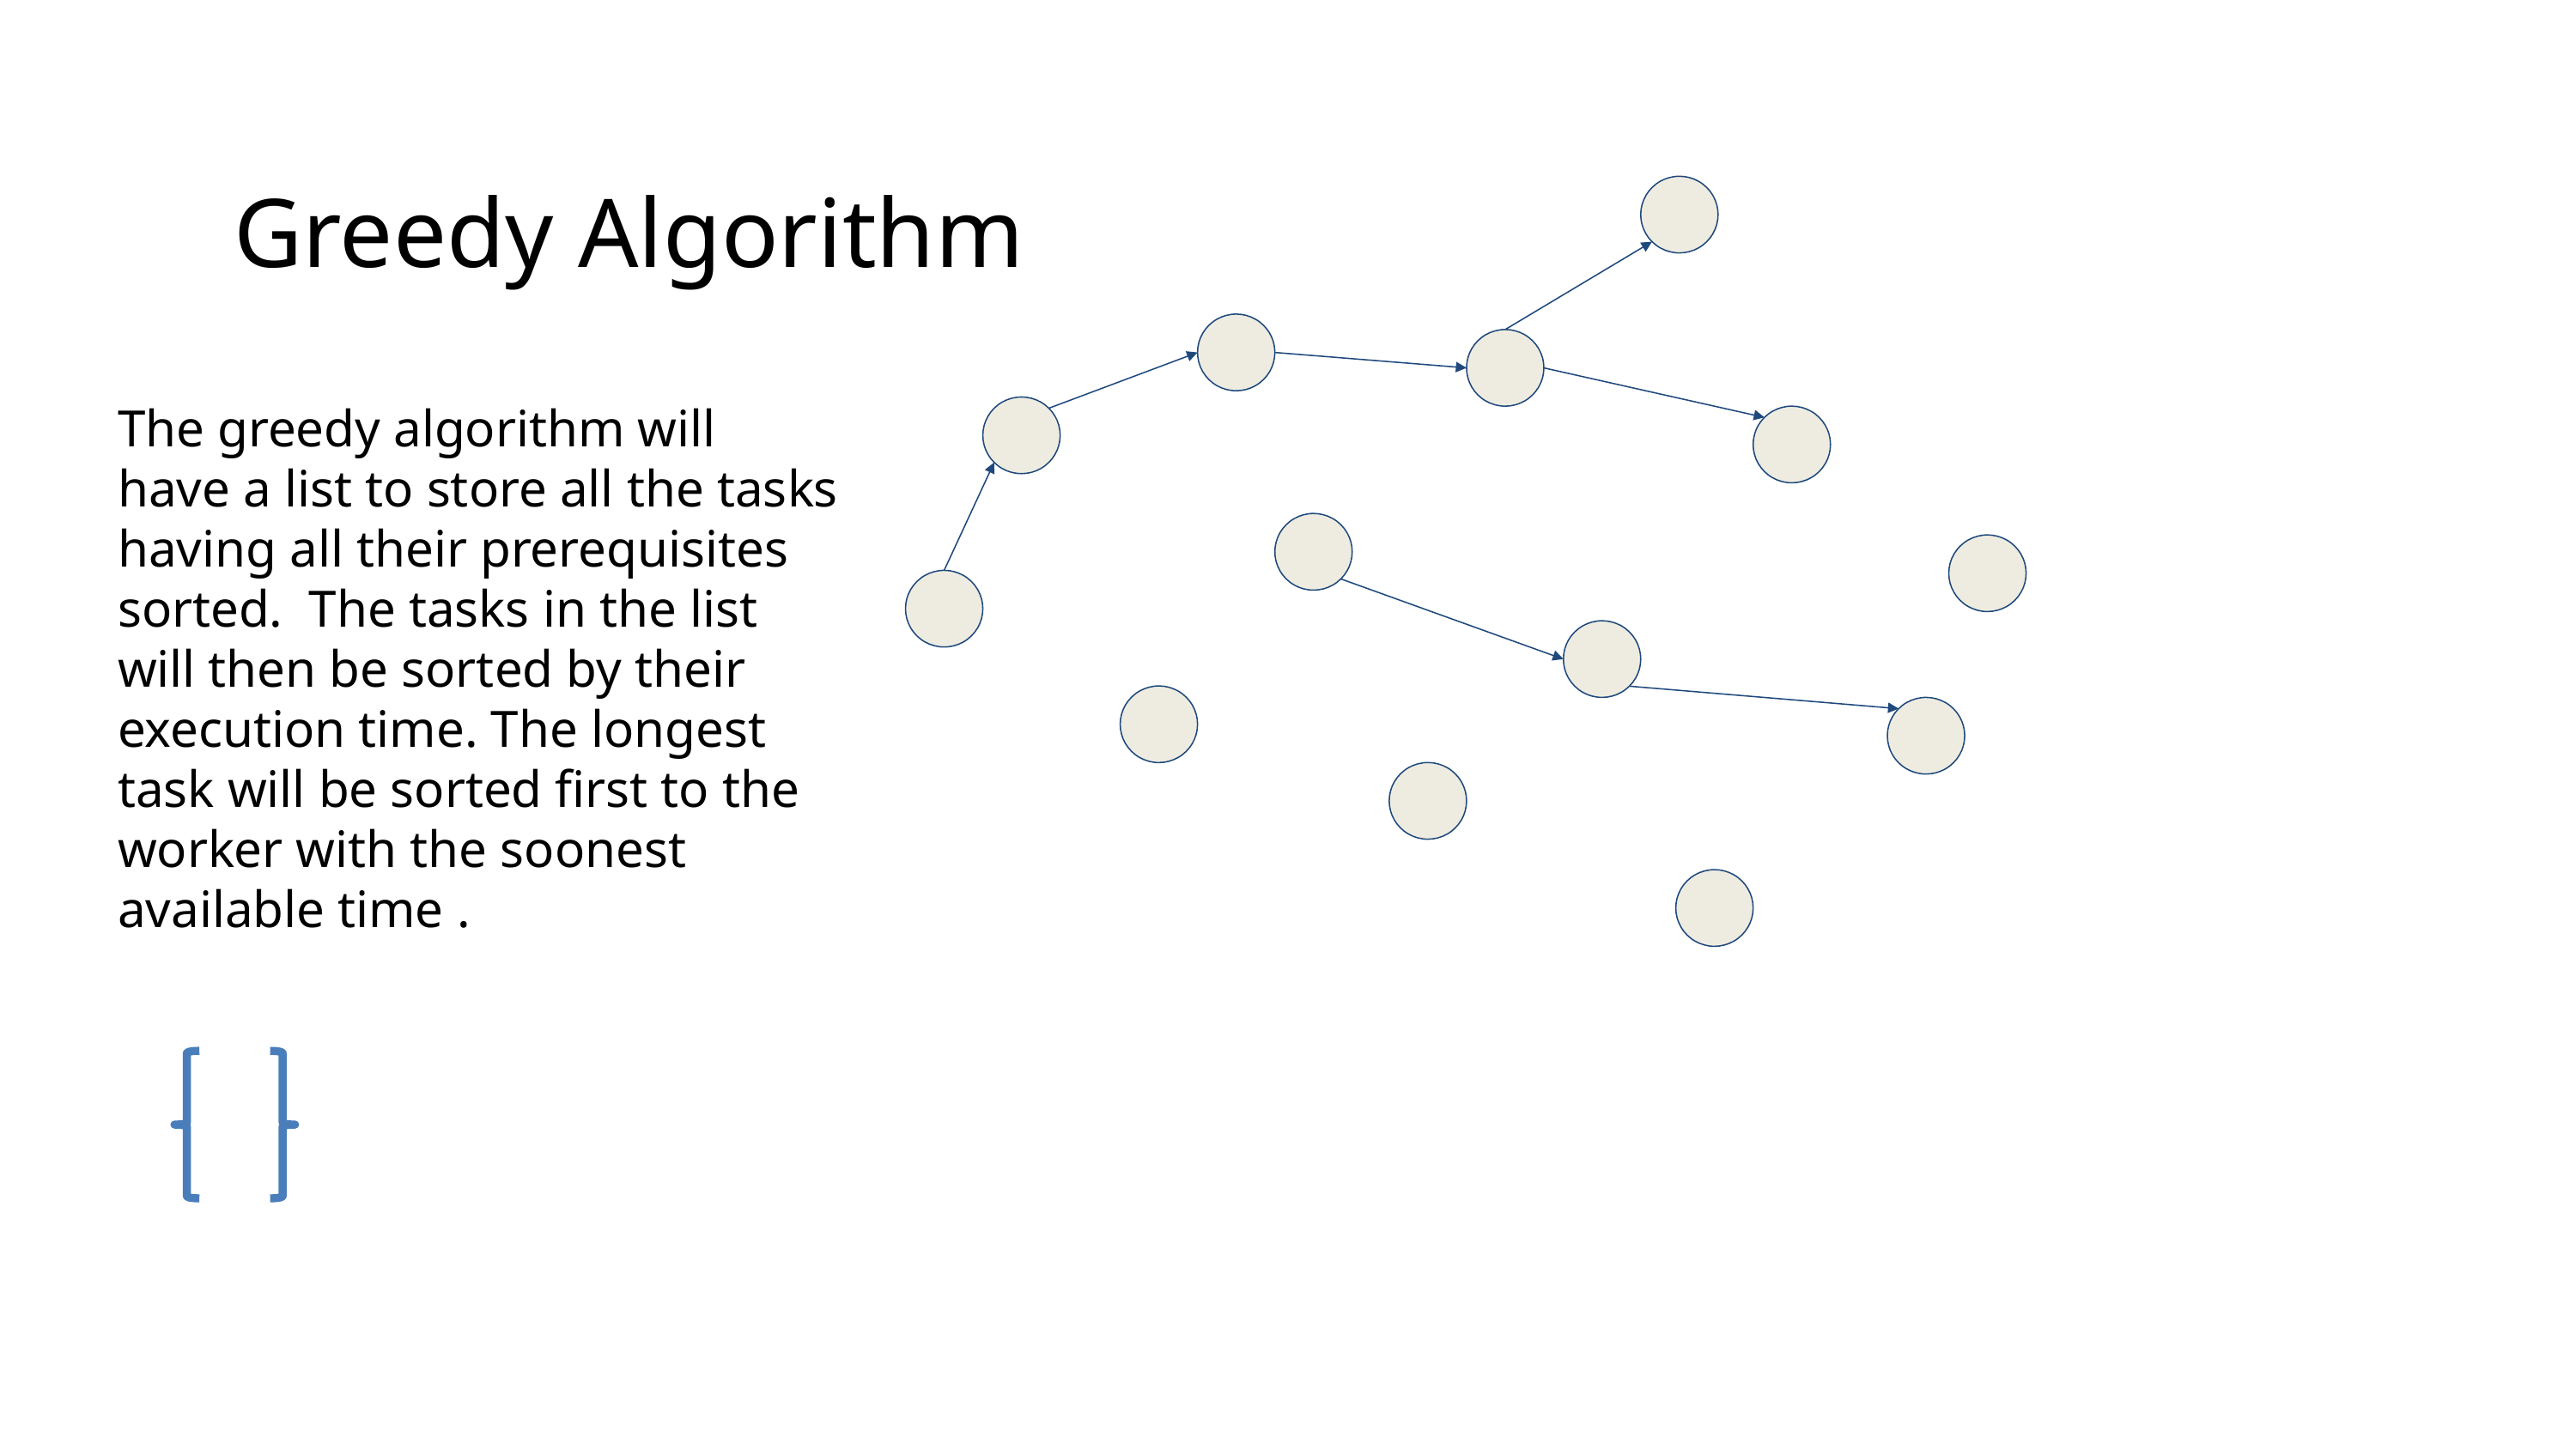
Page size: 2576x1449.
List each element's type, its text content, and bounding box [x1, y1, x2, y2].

text_box [1675, 870, 1753, 947]
text_box [1467, 330, 1544, 407]
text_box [1274, 352, 1467, 368]
text_box [1197, 313, 1275, 391]
text_box [1388, 762, 1467, 840]
text_box [1640, 176, 1718, 253]
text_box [944, 462, 994, 571]
text_box [982, 397, 1060, 474]
text_box [1274, 513, 1352, 591]
text_box [270, 1050, 296, 1199]
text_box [1340, 579, 1564, 660]
text_box [1753, 406, 1831, 483]
text_box [173, 1050, 200, 1199]
text_box Greedy Algorithm [221, 159, 1149, 300]
text_box [1948, 535, 2026, 612]
text_box [1120, 686, 1198, 763]
text_box The greedy algorithm will have a list to store all the tasks having all their prerequisites sorted. The tasks in the list will then be sorted by their execution time. The longest task will be sorted first to the worker with the soonest available time . [105, 391, 854, 944]
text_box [1543, 367, 1765, 418]
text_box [1629, 686, 1899, 709]
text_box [1504, 241, 1653, 330]
text_box [1564, 621, 1641, 698]
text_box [1048, 352, 1198, 409]
text_box [905, 570, 983, 647]
text_box [1887, 697, 1965, 774]
